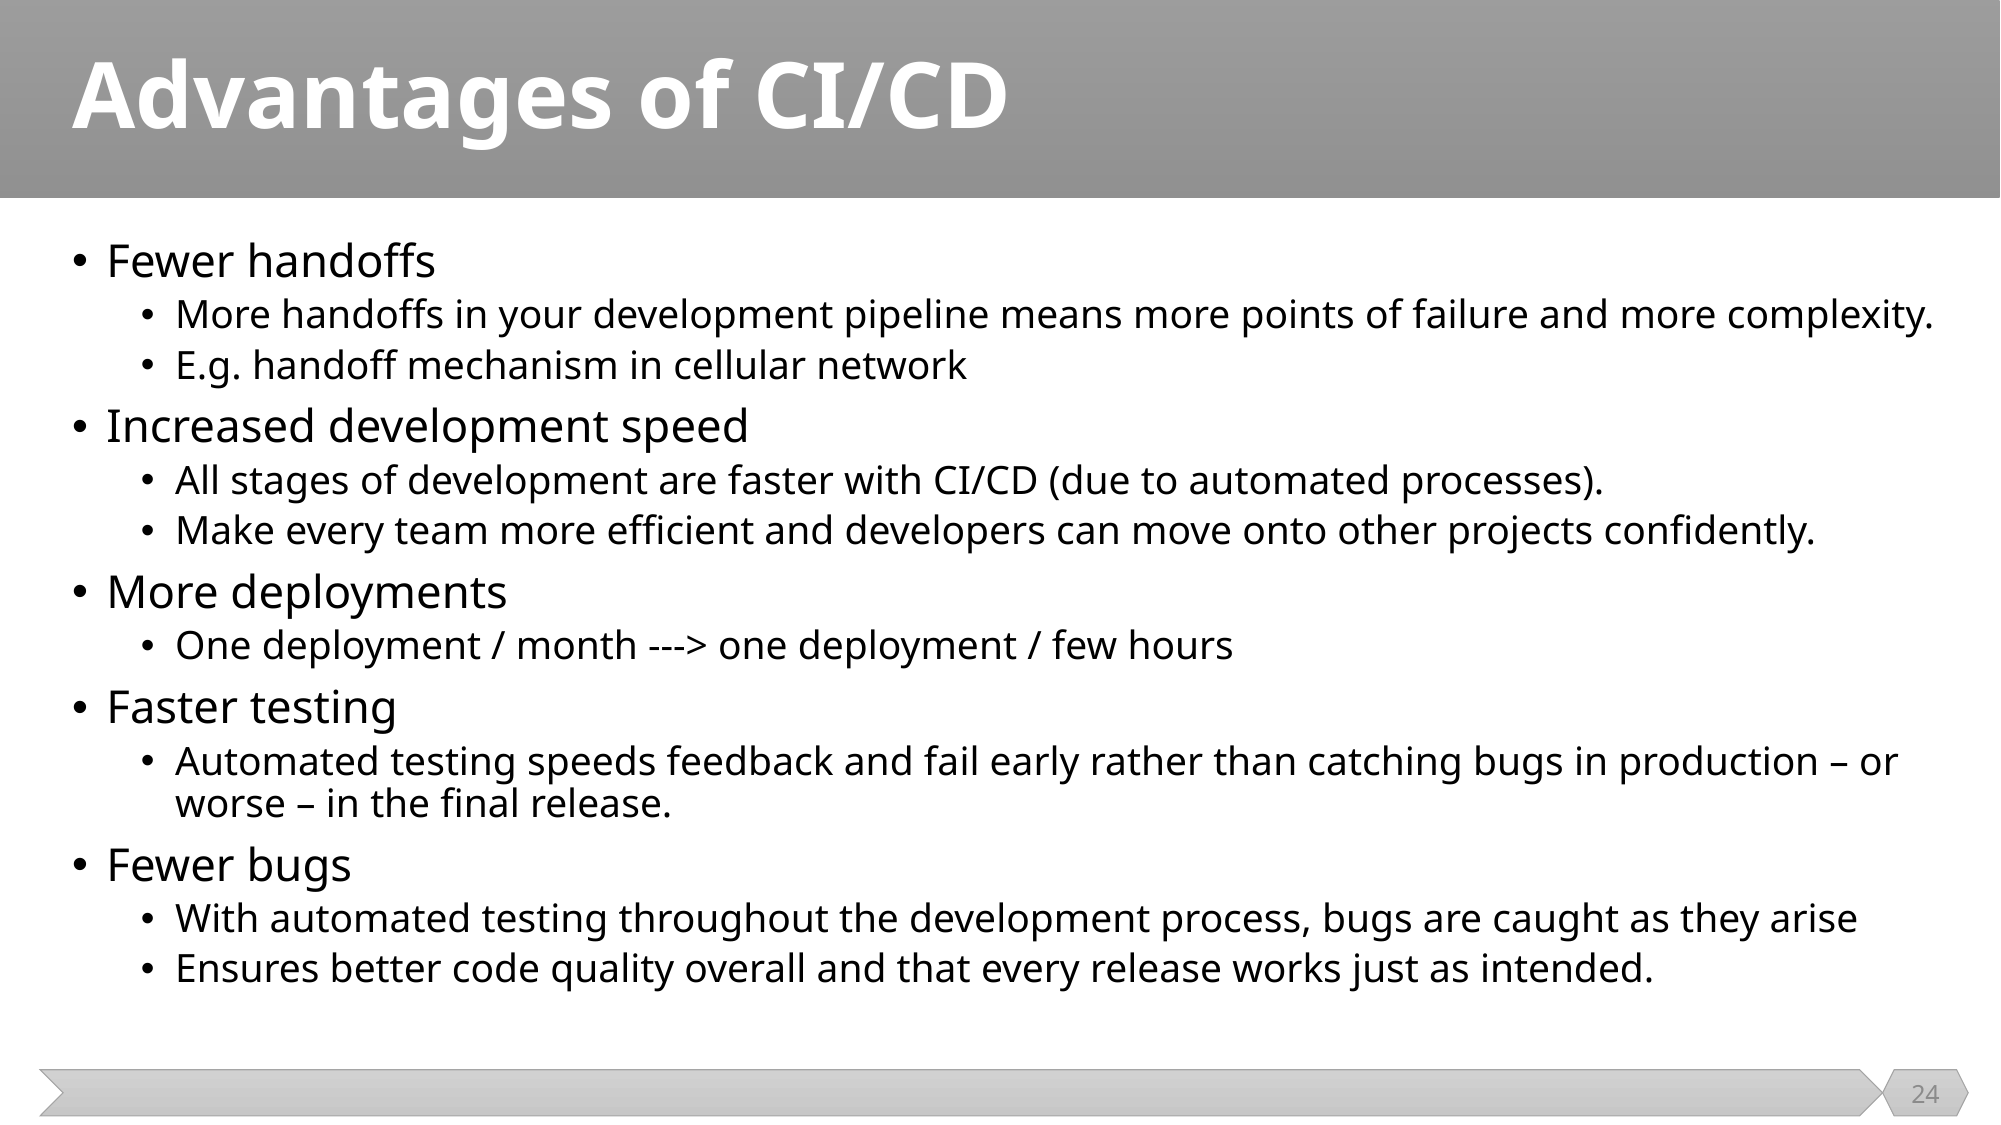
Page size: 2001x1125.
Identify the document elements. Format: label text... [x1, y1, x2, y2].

list Fewer handoffs More handoffs in your development pipeline means more points of failure and more complexity. E.g. handoff mechanism in cellular network Increased development speed All stages of development are faster with CI/CD (due to automated processes). Make every team more efficient and developers can move onto other projects confidently. More deployments One deployment / month ---> one deployment / few hours Faster testing Automated testing speeds feedback and fail early rather than catching bugs in production – or worse – in the final release. Fewer bugs With automated testing throughout the development process, bugs are caught as they arise Ensures better code quality overall and that every release works just as intended. [56, 230, 1969, 1010]
title Advantages of CI/CD [56, 0, 1969, 199]
slide_number 24 [1882, 1065, 1969, 1125]
